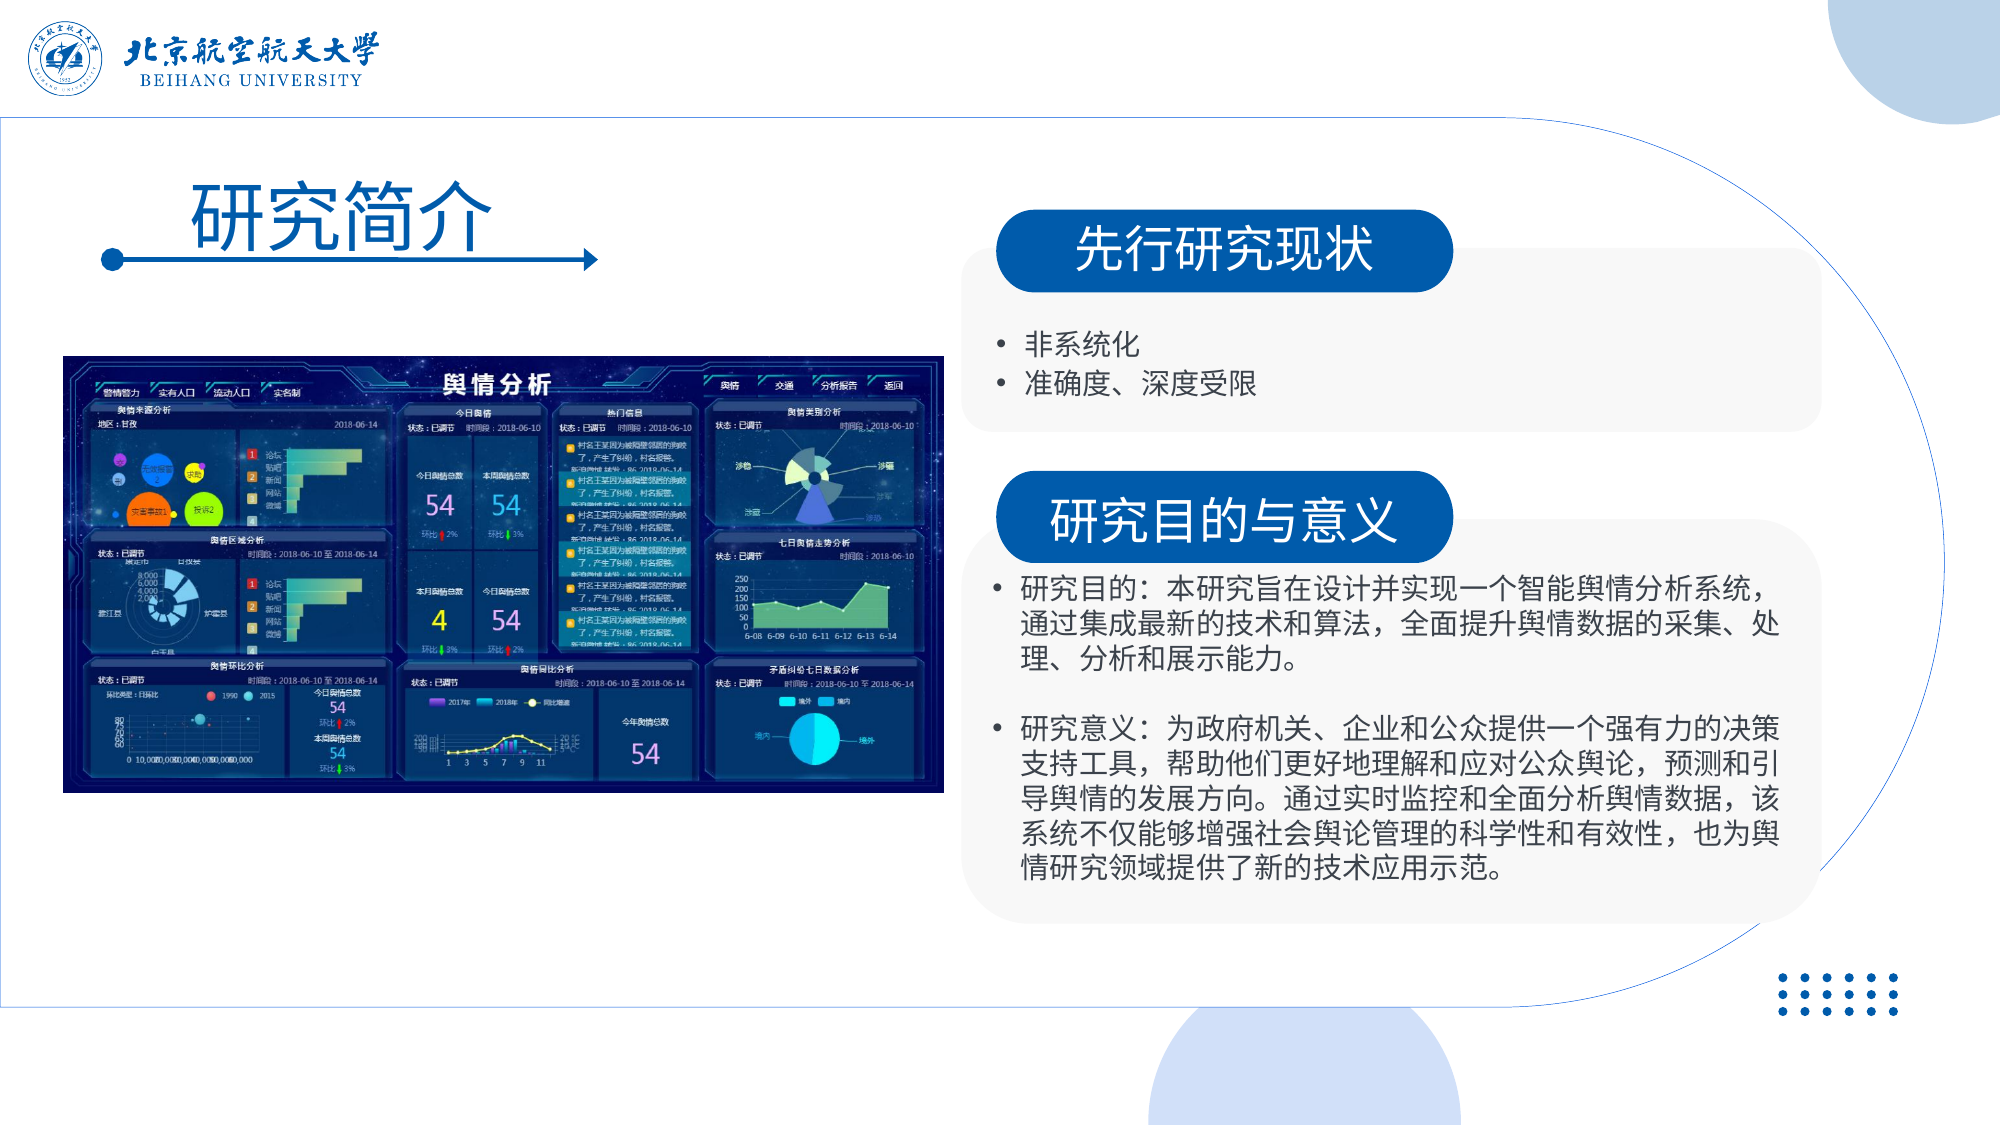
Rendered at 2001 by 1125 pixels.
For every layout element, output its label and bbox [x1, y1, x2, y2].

text_box [996, 209, 1454, 293]
text_box [1778, 1008, 1898, 1017]
picture [28, 21, 379, 96]
text_box [1148, 1008, 1461, 1125]
picture [63, 356, 944, 794]
text_box [0, 117, 1945, 1008]
text_box [961, 470, 1822, 924]
text_box [1827, 0, 2000, 125]
text_box [961, 247, 1822, 432]
